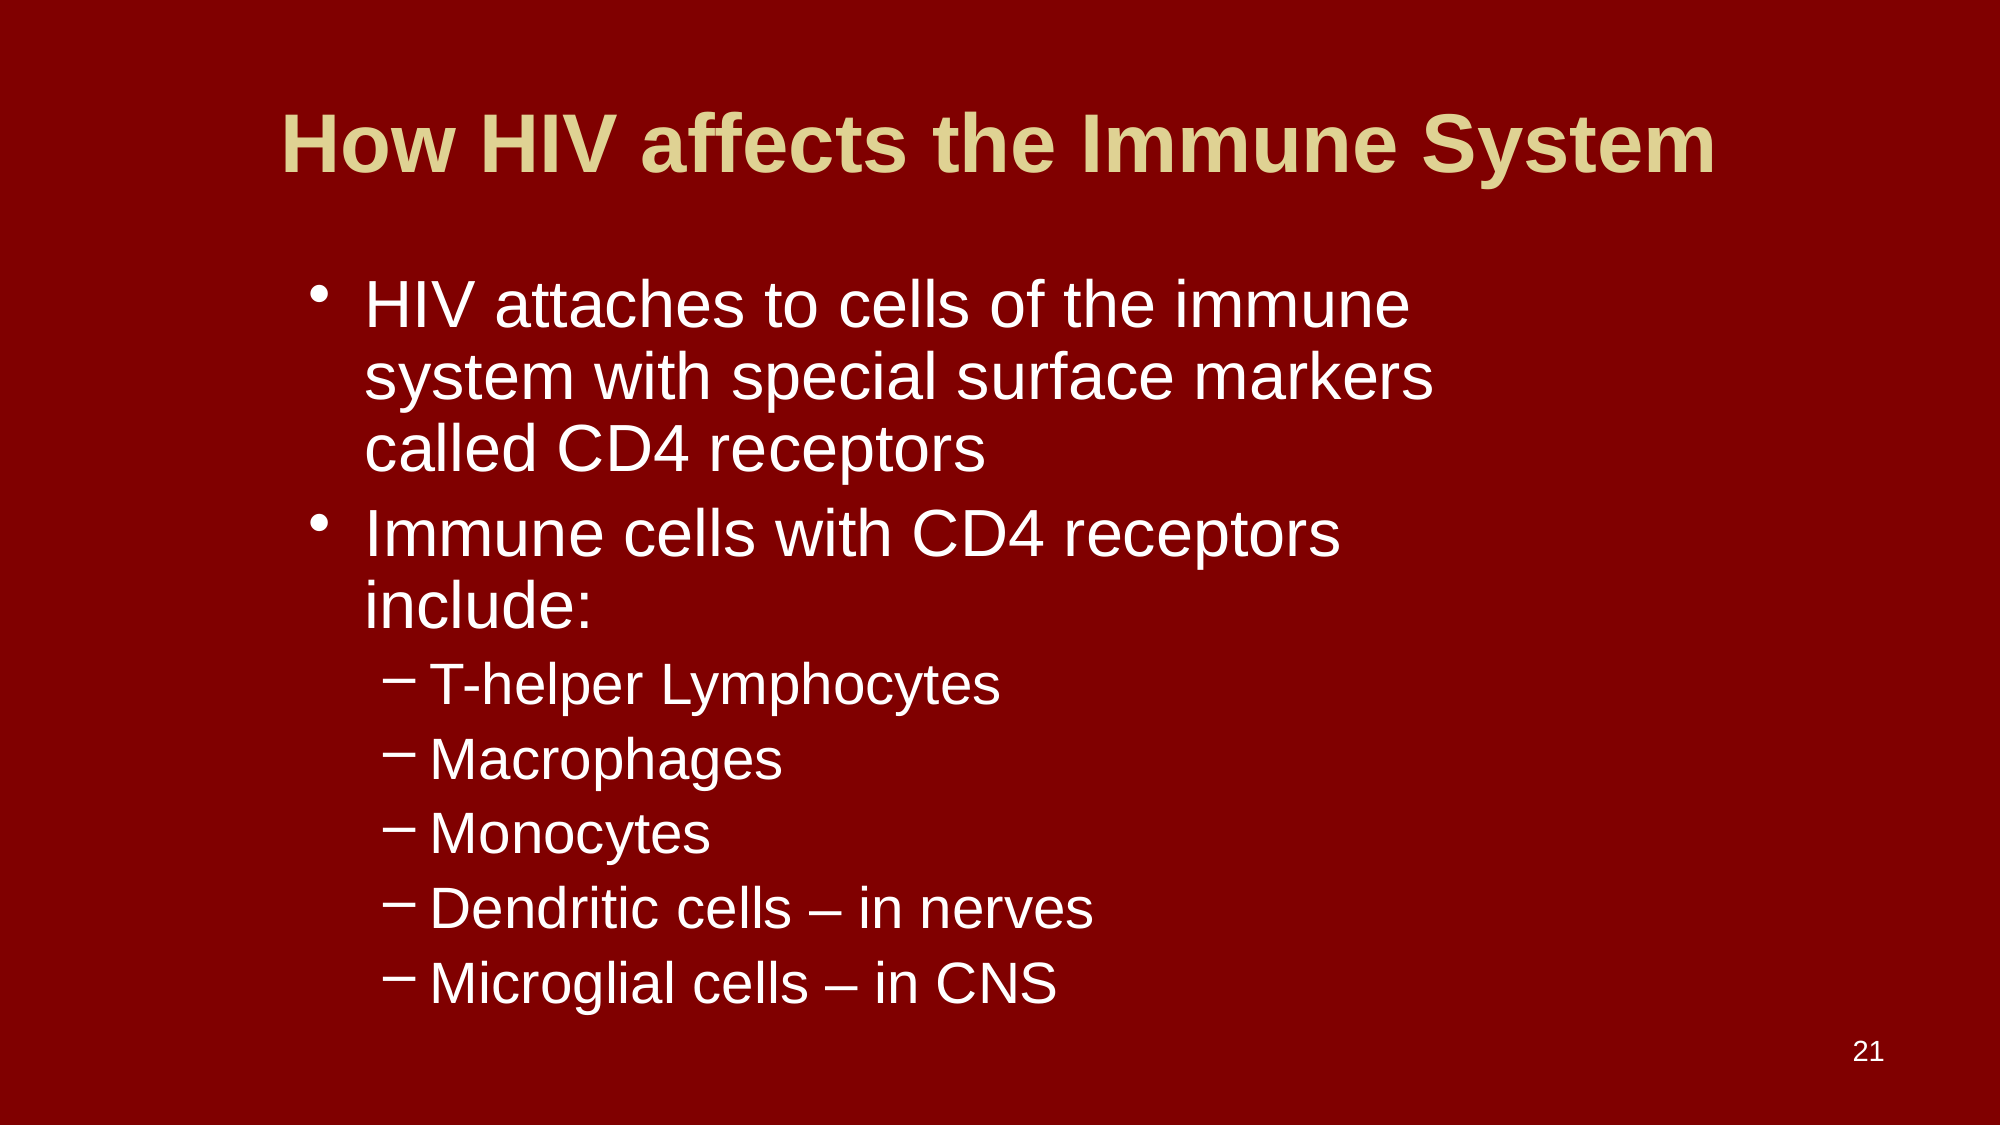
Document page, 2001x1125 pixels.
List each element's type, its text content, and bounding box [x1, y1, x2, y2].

slide_number 21 [1433, 1024, 1900, 1103]
list HIV attaches to cells of the immune system with special surface markers called CD4 receptors Immune cells with CD4 receptors include: T-helper Lymphocytes Macrophages Monocytes Dendritic cells – in nerves Microglial cells – in CNS [293, 262, 1505, 1071]
title How HIV affects the Immune System [99, 45, 1900, 233]
